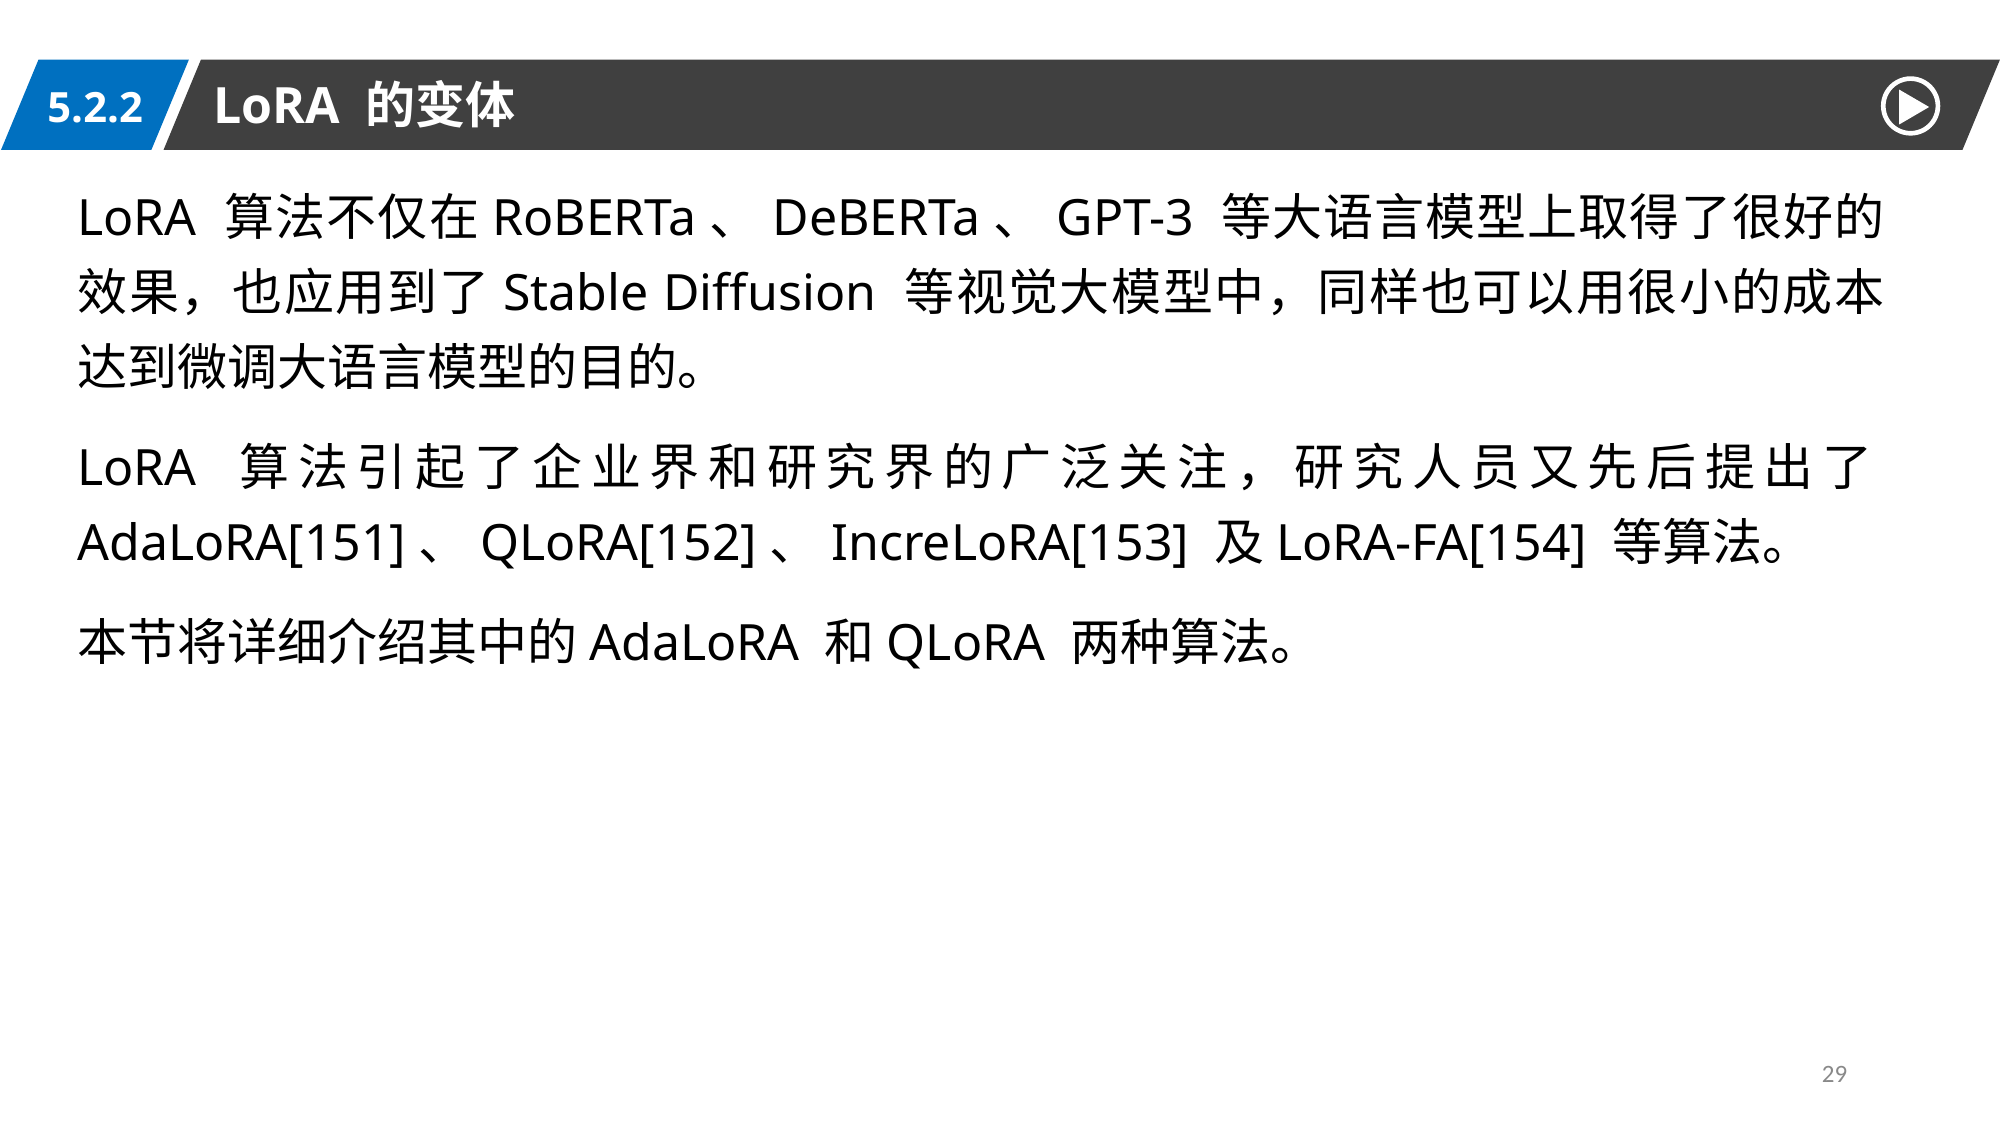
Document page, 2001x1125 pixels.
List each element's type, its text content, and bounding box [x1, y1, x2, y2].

text_box LoRA 算法不仅在RoBERTa、DeBERTa、GPT-3 等大语言模型上取得了很好的效果，也应用到了Stable Diffusion 等视觉大模型中，同样也可以用很小的成本达到微调大语言模型的目的。 LoRA 算法引起了企业界和研究界的广泛关注，研究人员又先后提出了AdaLoRA[151]、QLoRA[152]、IncreLoRA[153] 及LoRA-FA[154] 等算法。 本节将详细介绍其中的AdaLoRA 和QLoRA 两种算法。 [62, 163, 1900, 679]
text_box [1, 89, 157, 150]
text_box [32, 59, 189, 120]
text_box 5.2.2 [26, 73, 164, 138]
text_box LoRA 的变体 [198, 66, 530, 142]
slide_number 29 [1412, 1042, 1863, 1103]
text_box [163, 59, 2000, 150]
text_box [1883, 78, 1939, 134]
